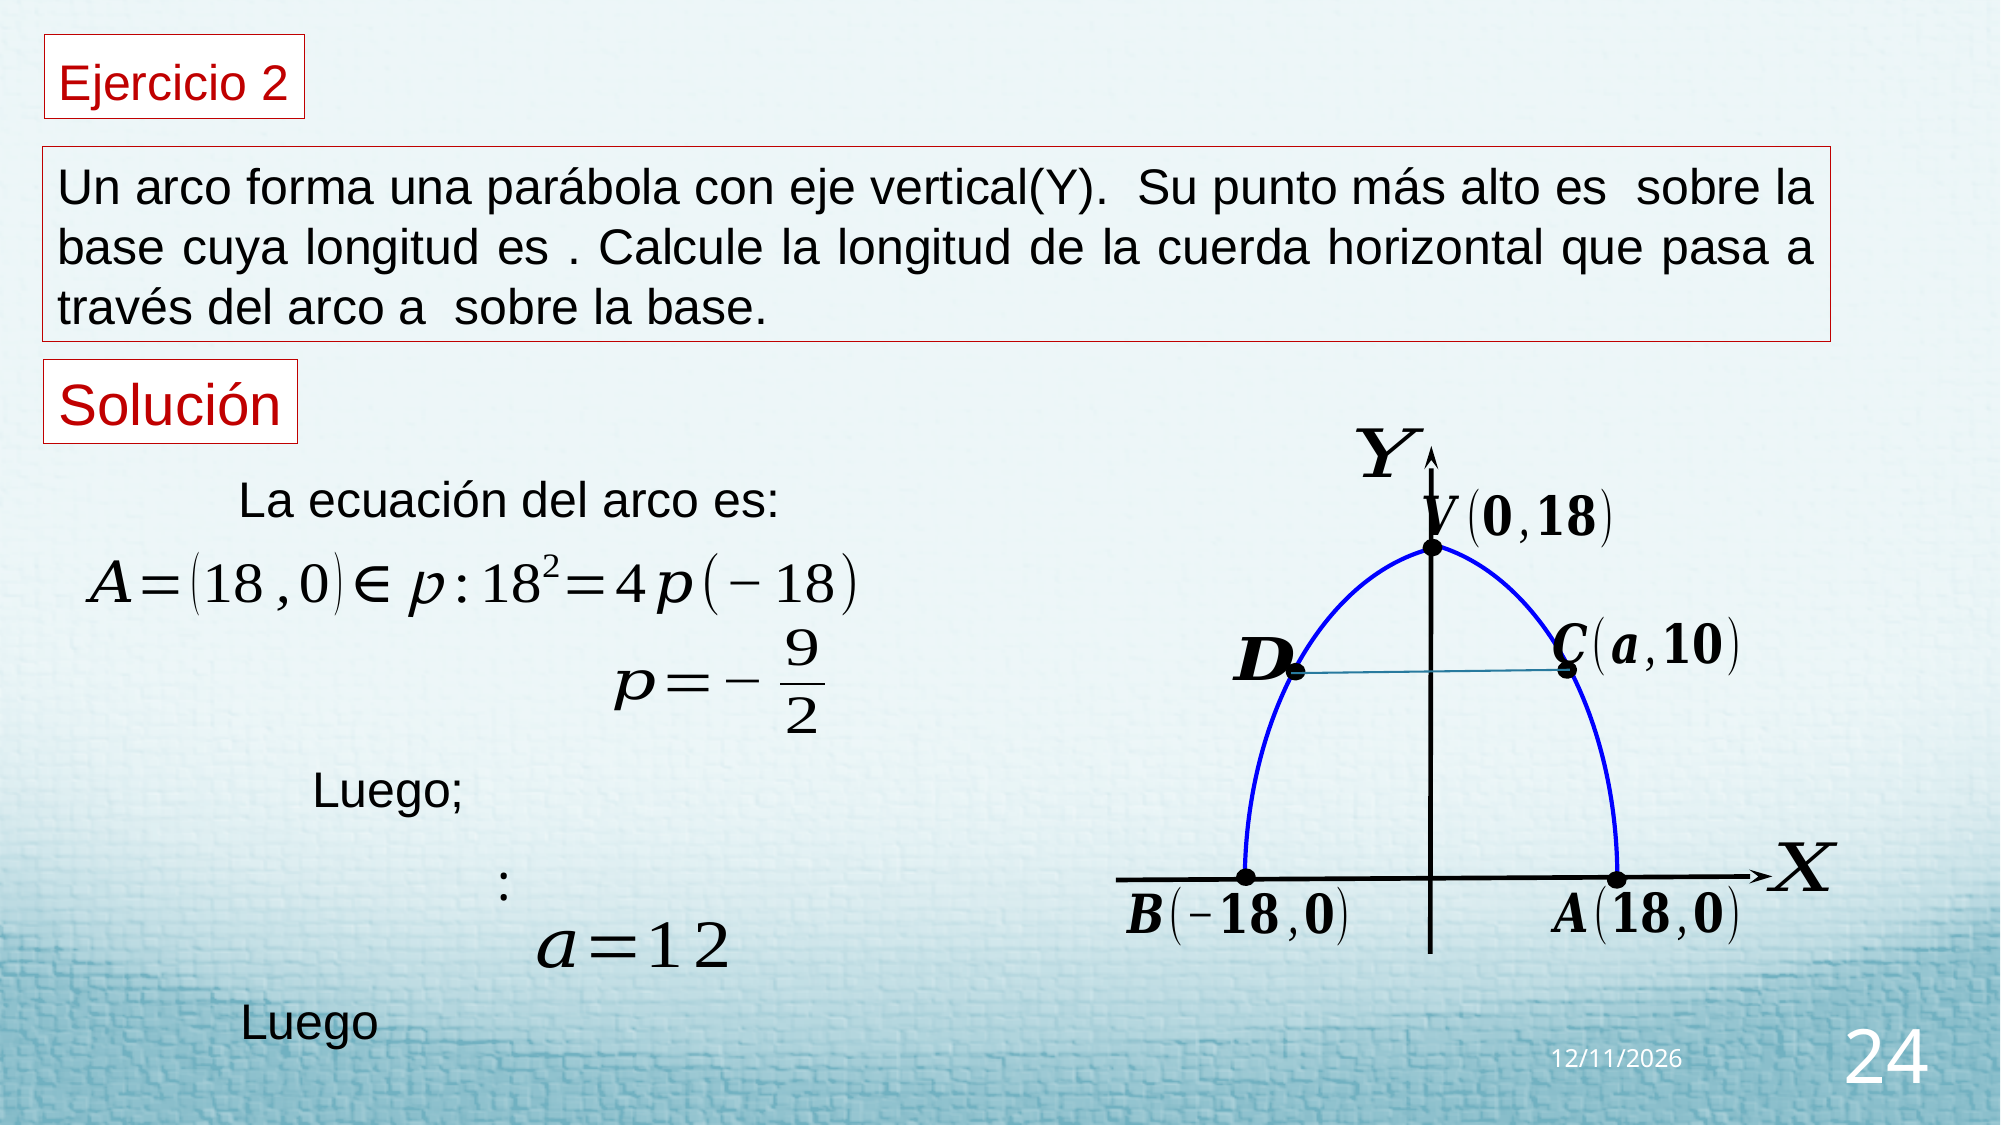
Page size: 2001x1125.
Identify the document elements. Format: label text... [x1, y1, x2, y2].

slide_number 24 [1727, 1029, 1945, 1090]
text_box Solución [43, 359, 298, 444]
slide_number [1231, 1029, 1698, 1090]
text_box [1115, 418, 1844, 955]
text_box Ejercicio 2 [44, 34, 305, 119]
